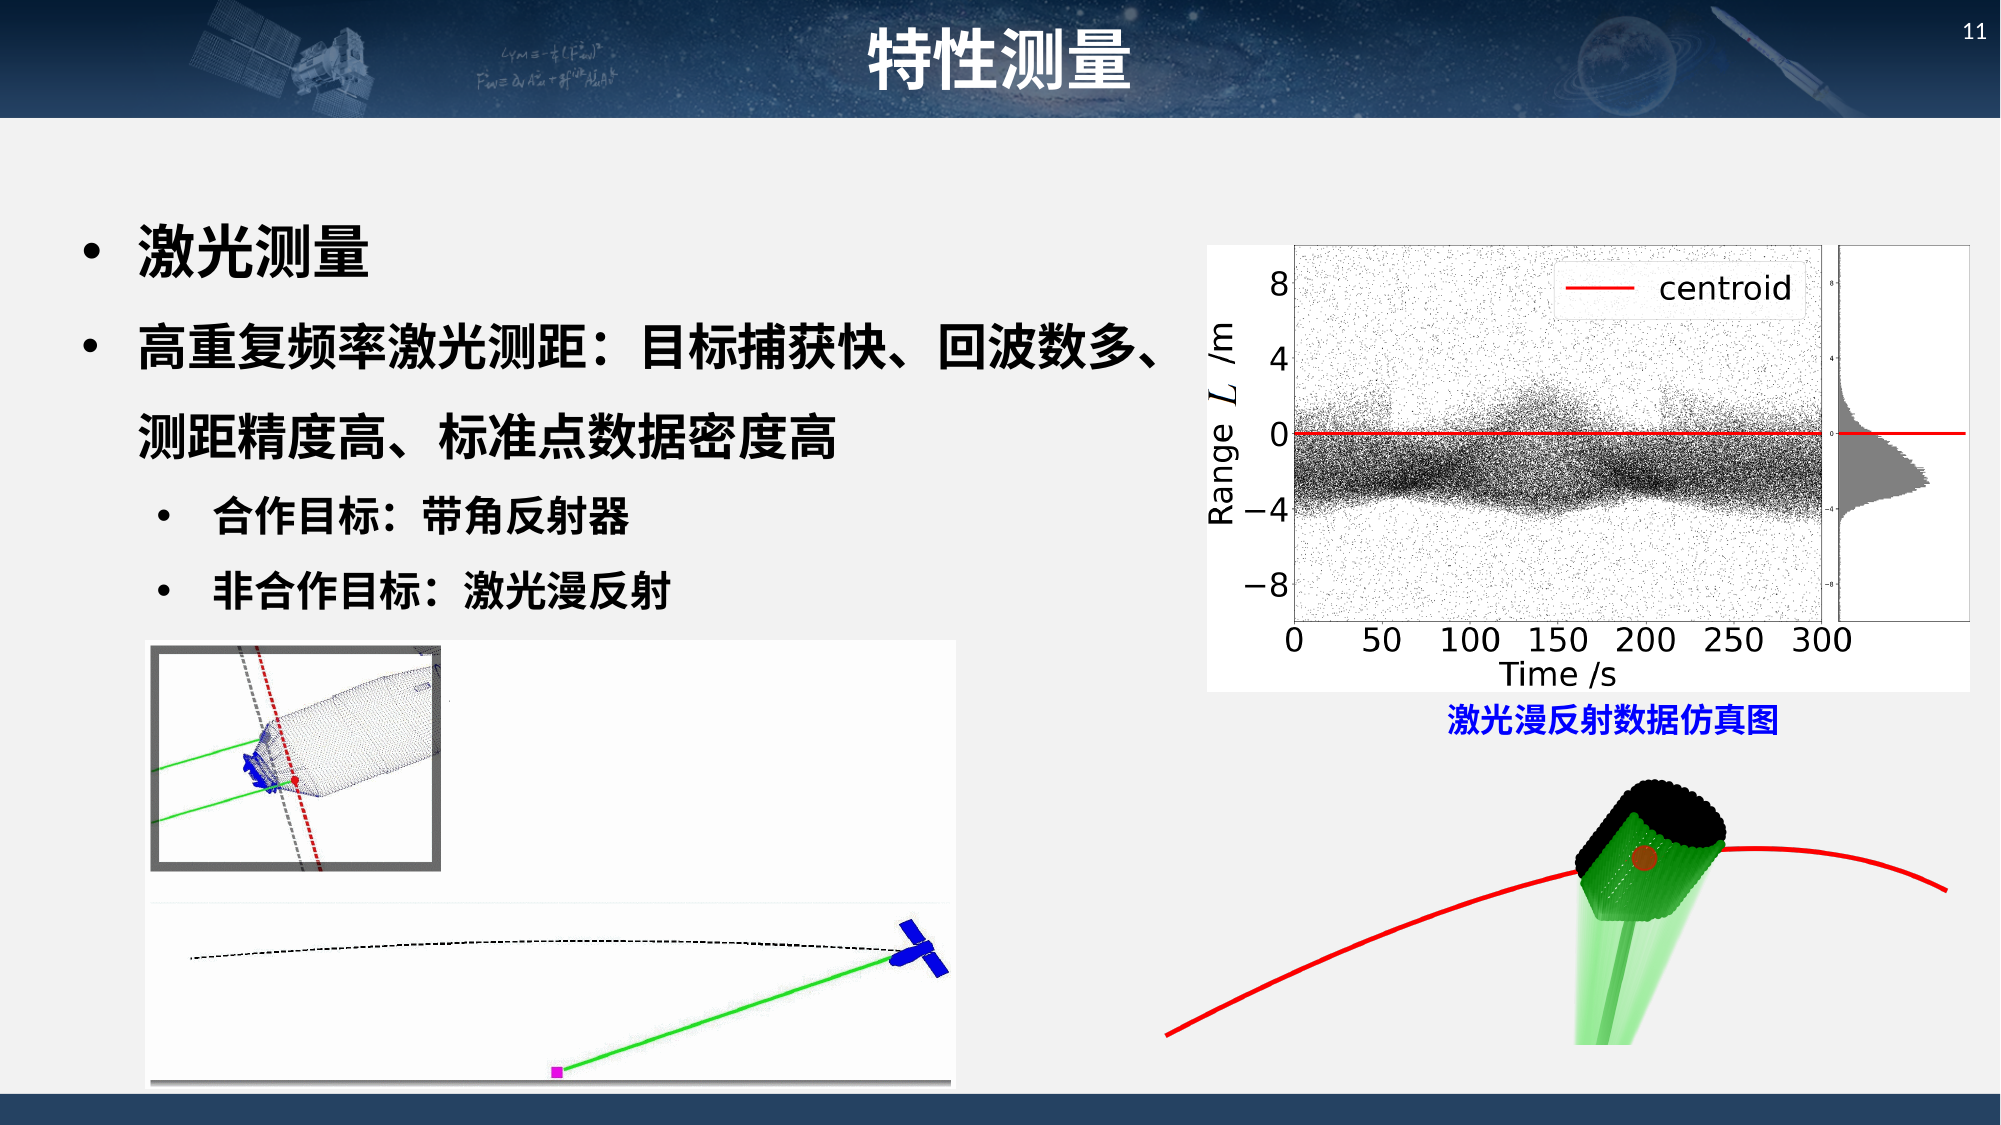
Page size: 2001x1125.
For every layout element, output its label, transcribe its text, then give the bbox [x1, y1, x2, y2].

text_box 激光漫反射数据仿真图 [1432, 692, 1796, 742]
picture [1123, 742, 1970, 1045]
text_box 激光测量 高重复频率激光测距：目标捕获快、回波数多、测距精度高、标准点数据密度高 合作目标：带角反射器 非合作目标：激光漫反射 [66, 172, 1154, 728]
picture [0, 0, 2001, 118]
picture [145, 640, 956, 1089]
picture [1207, 245, 1970, 692]
text_box 特性测量 [0, 0, 2000, 117]
